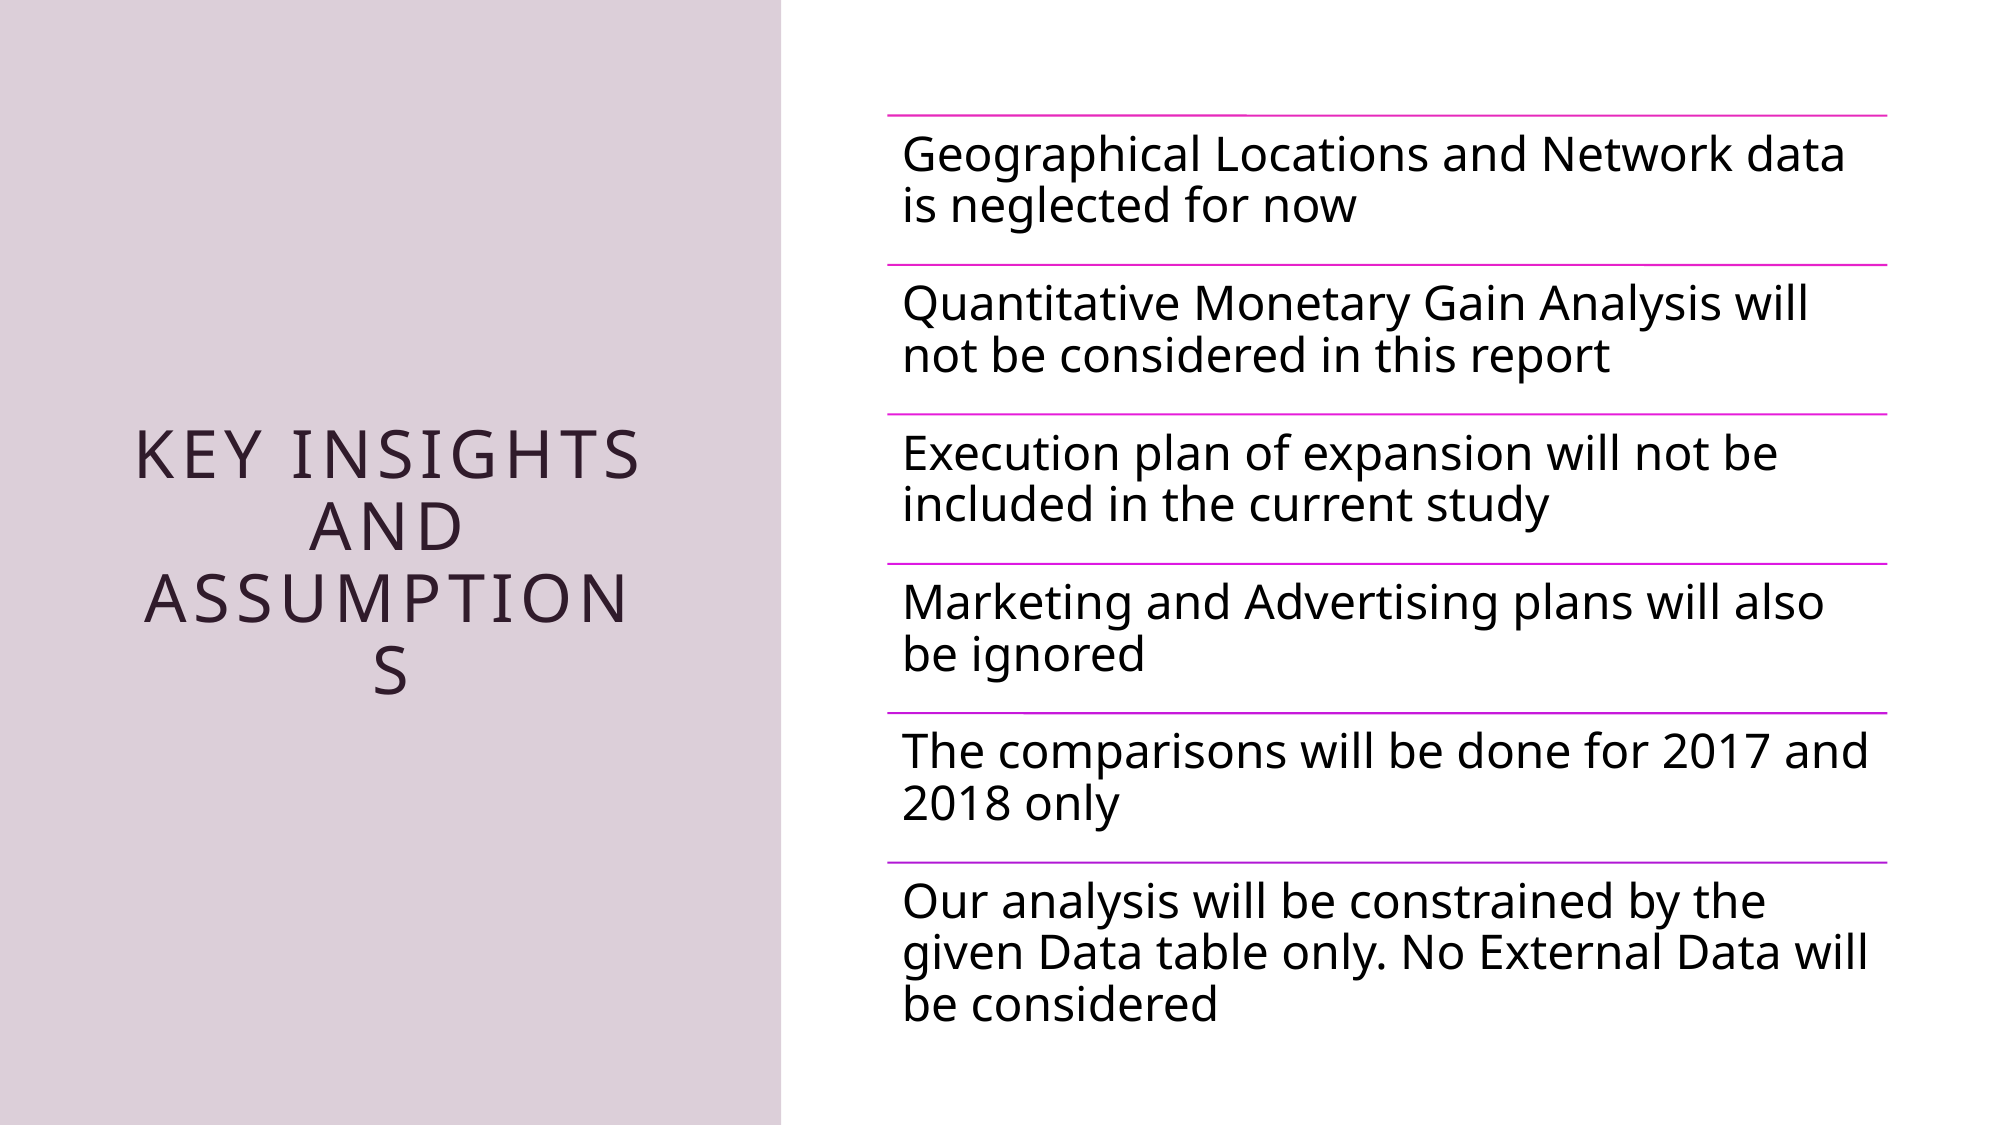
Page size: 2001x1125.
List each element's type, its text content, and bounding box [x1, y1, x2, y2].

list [887, 115, 1888, 1013]
text_box [0, 0, 782, 1125]
title Key insights and assumptions [112, 114, 669, 1015]
